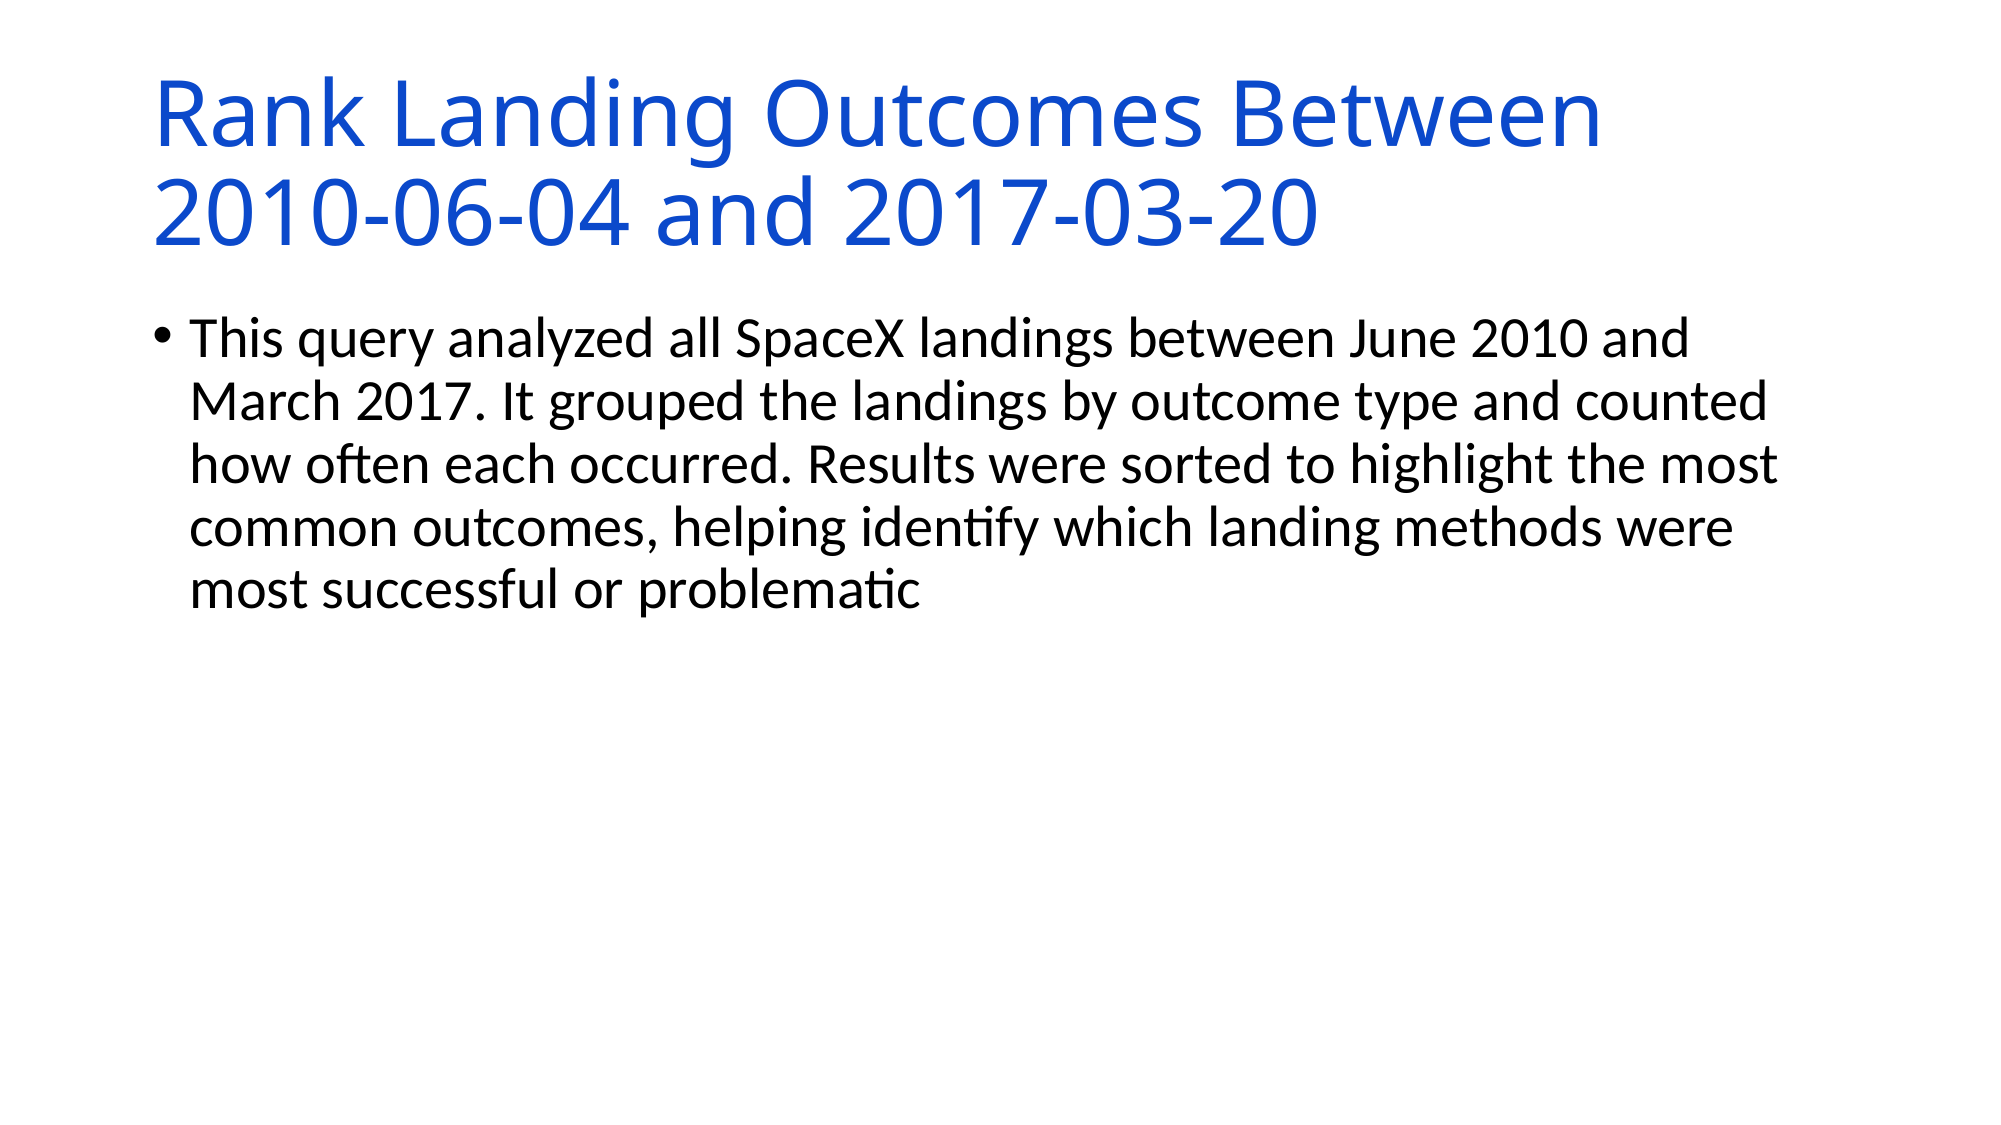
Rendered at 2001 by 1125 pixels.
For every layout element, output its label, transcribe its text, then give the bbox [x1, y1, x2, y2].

list This query analyzed all SpaceX landings between June 2010 and March 2017. It grouped the landings by outcome type and counted how often each occurred. Results were sorted to highlight the most common outcomes, helping identify which landing methods were most successful or problematic [137, 299, 1863, 1014]
title Rank Landing Outcomes Between 2010-06-04 and 2017-03-20 [137, 59, 1863, 278]
